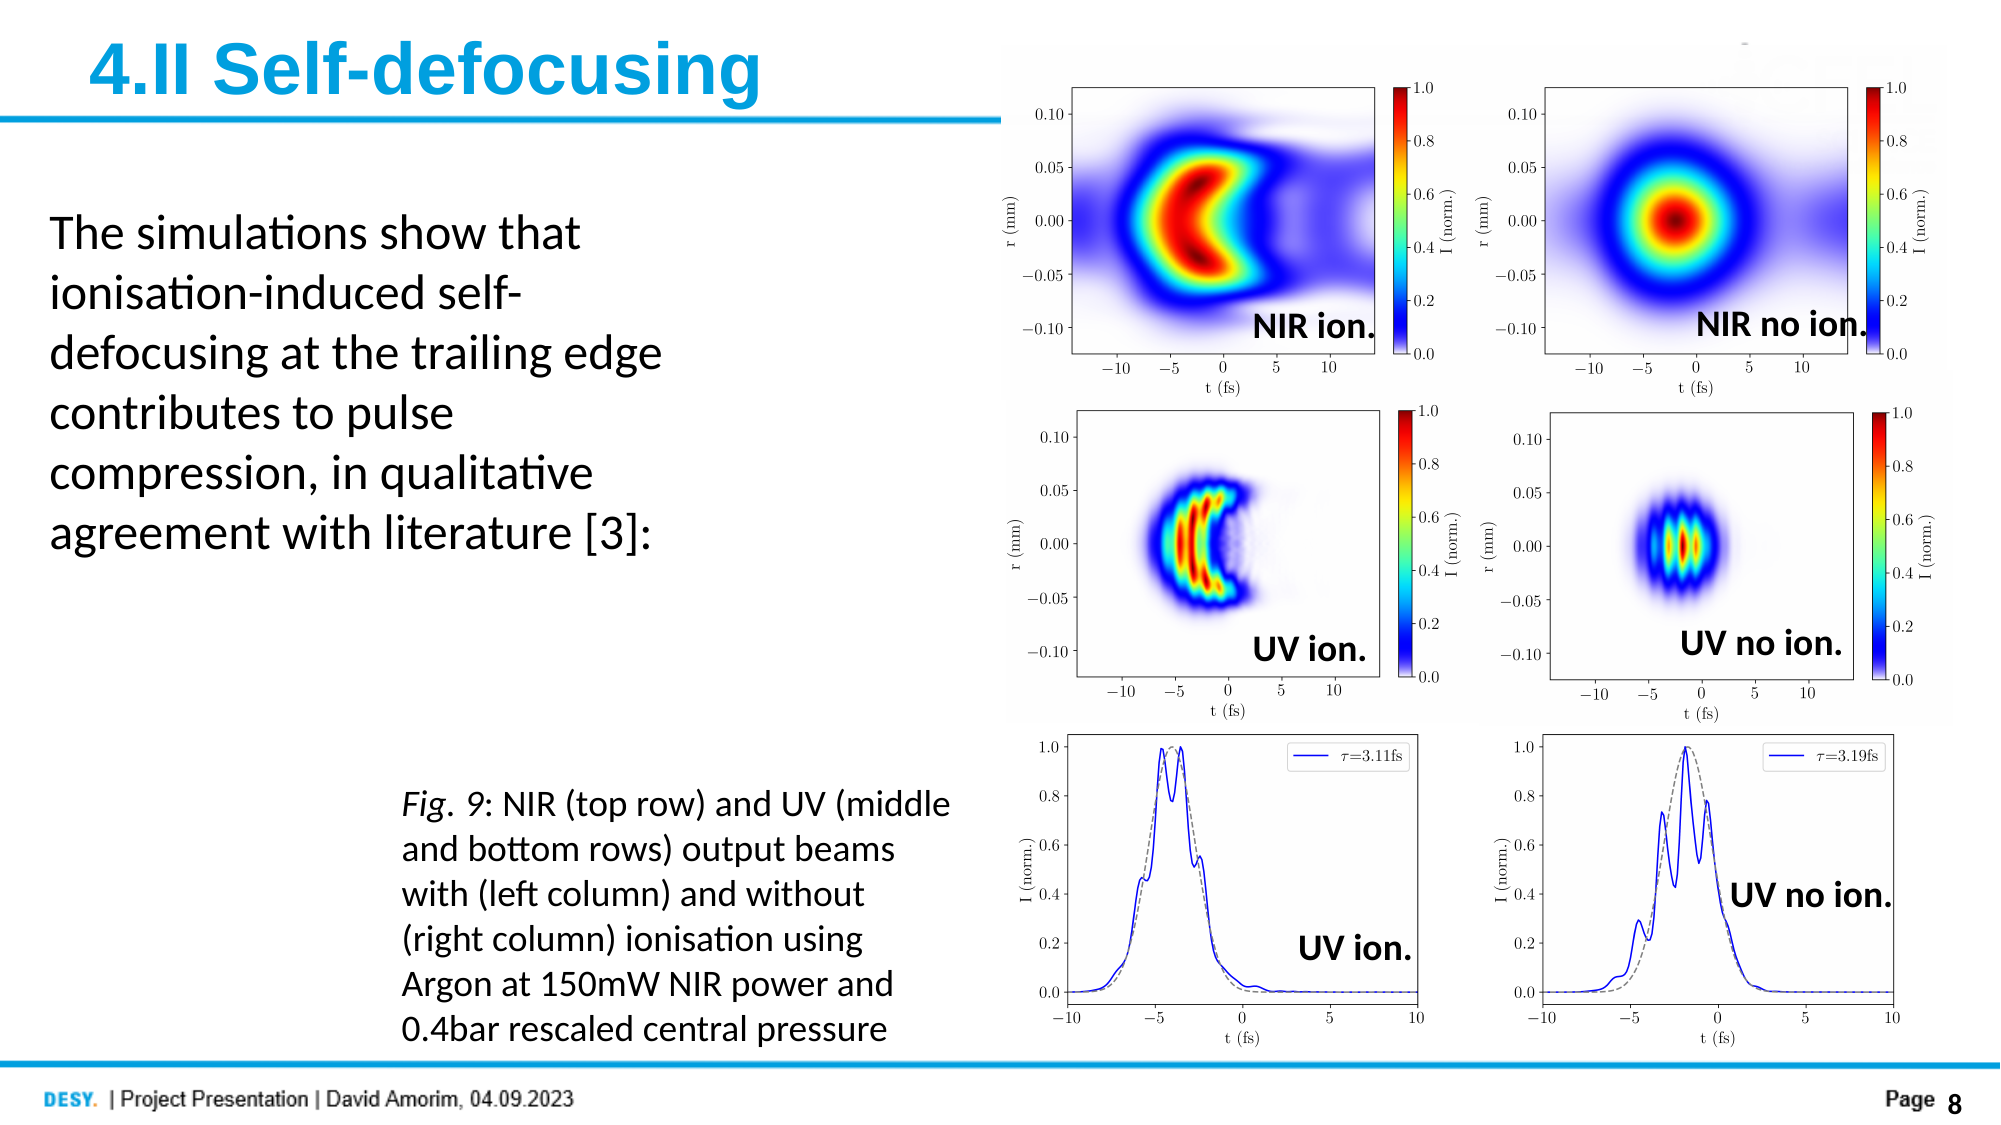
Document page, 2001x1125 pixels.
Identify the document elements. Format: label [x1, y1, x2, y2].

list [0, 0, 2000, 1125]
picture [992, 45, 1953, 1054]
